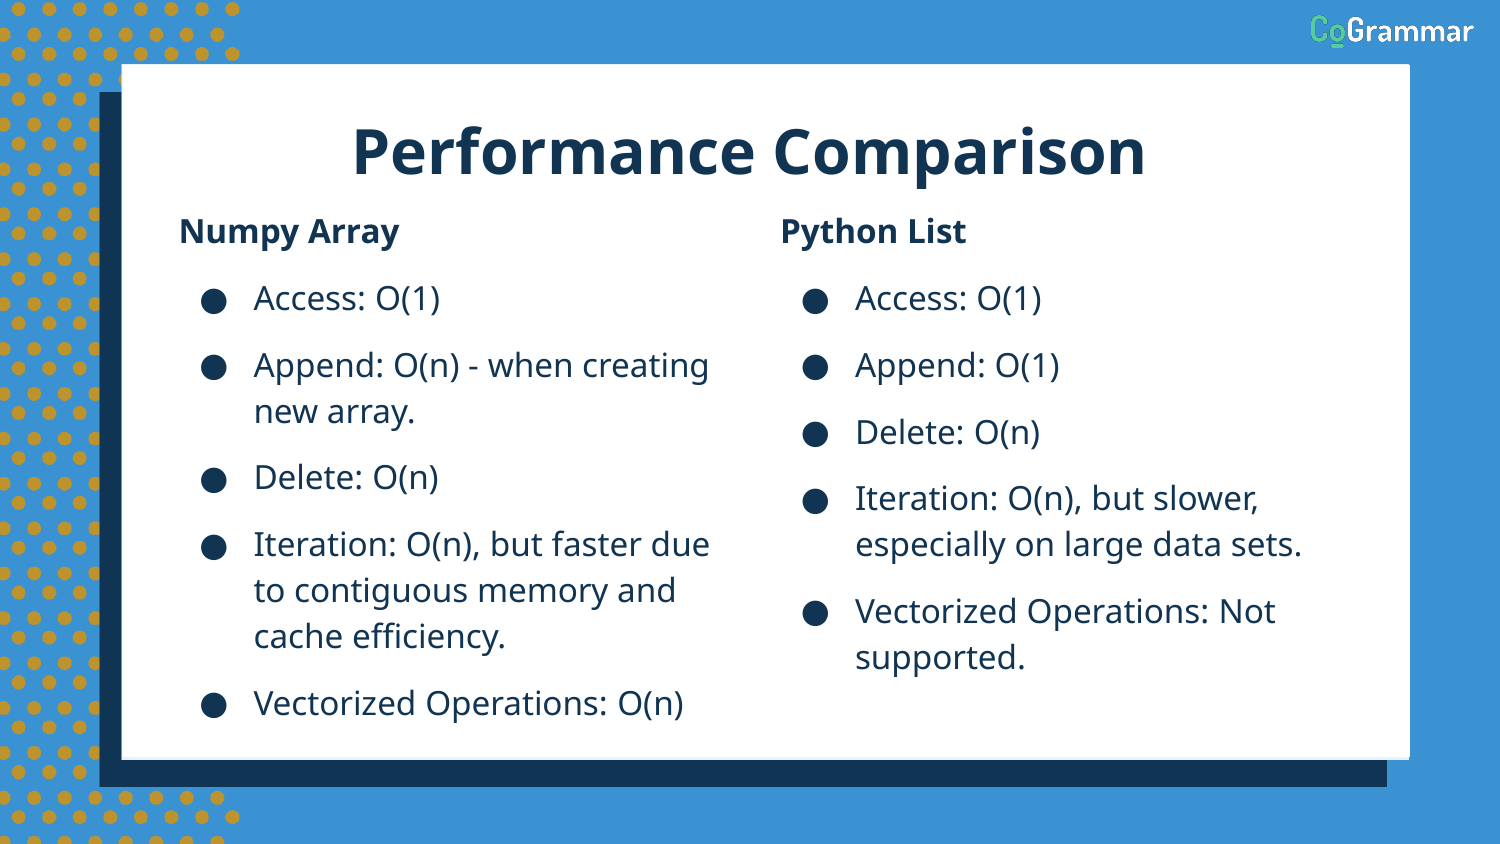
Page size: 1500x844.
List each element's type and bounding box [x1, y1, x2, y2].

text_box [0, 0, 1500, 844]
picture [1310, 15, 1474, 48]
